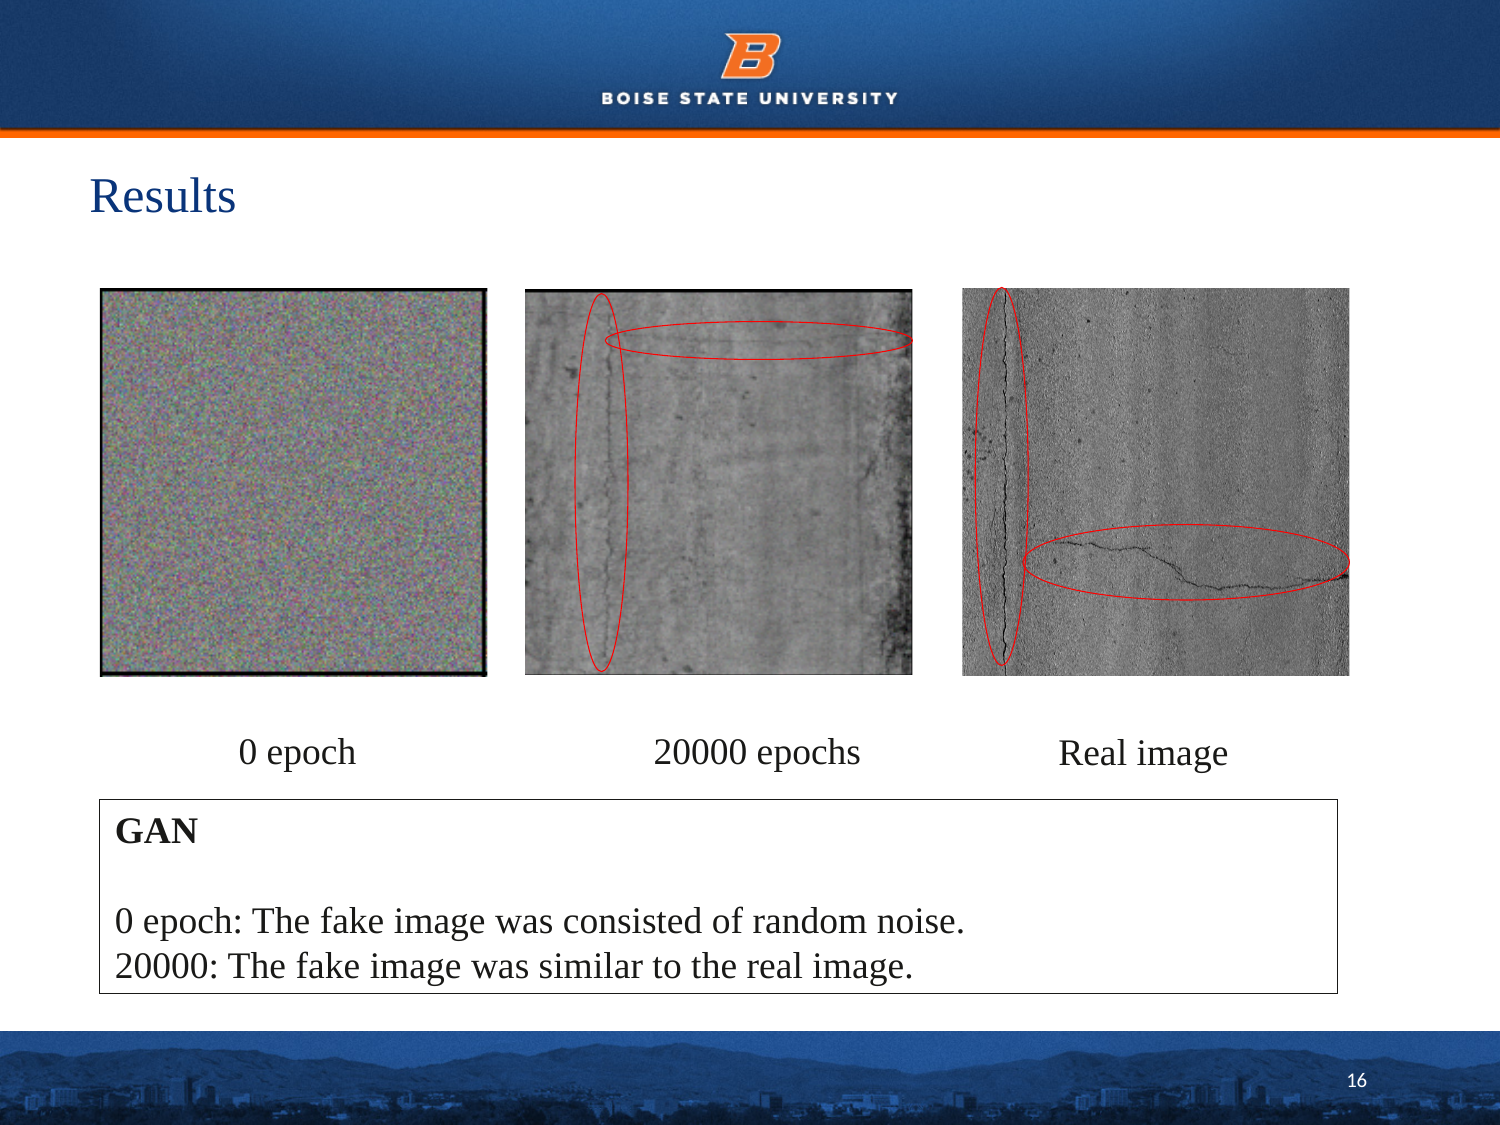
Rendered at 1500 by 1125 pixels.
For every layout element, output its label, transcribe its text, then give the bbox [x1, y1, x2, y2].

title Results [74, 133, 375, 252]
text_box GAN 0 epoch: The fake image was consisted of random noise. 20000: The fake image was similar to the real image. [99, 799, 1338, 994]
picture [0, 0, 1500, 138]
picture [99, 288, 488, 677]
picture [962, 288, 1350, 677]
text_box 0 epoch [223, 719, 372, 780]
text_box 20000 epochs [638, 719, 876, 780]
text_box Real image [1043, 720, 1244, 780]
picture [0, 1031, 1500, 1125]
picture [524, 287, 913, 676]
